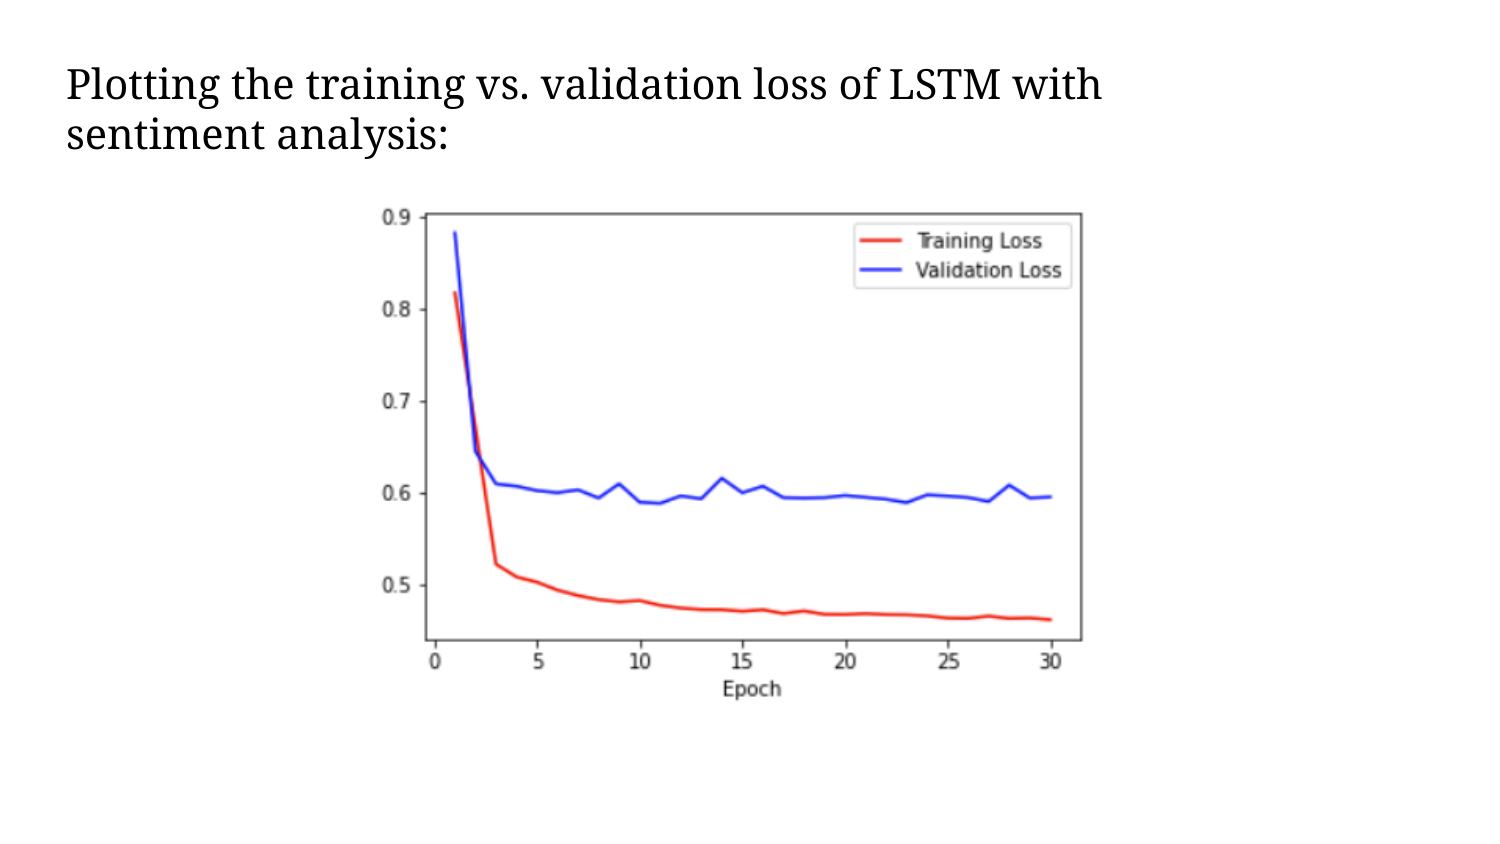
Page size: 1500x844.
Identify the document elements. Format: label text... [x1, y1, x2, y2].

text_box Plotting the training vs. validation loss of LSTM with sentiment analysis: [51, 42, 1151, 173]
picture [376, 194, 1124, 725]
